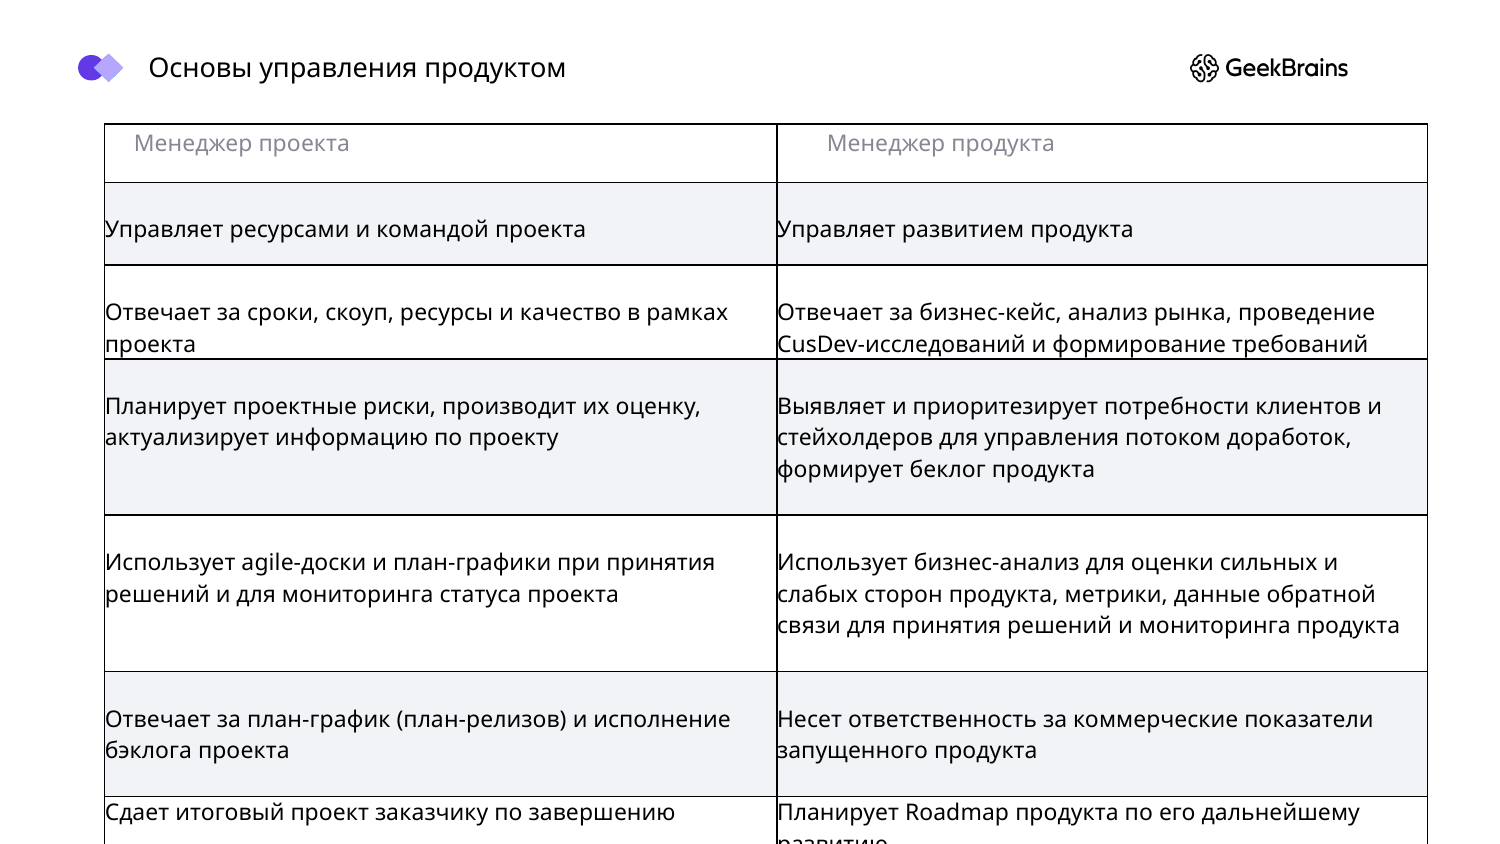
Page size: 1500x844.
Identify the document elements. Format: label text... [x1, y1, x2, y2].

table_header Менеджер проекта [105, 125, 776, 182]
table_cell Выявляет и приоритезирует потребности клиентов и стейхолдеров для управления потоком доработок, формирует беклог продукта [778, 360, 1427, 514]
table_cell Сдает итоговый проект заказчику по завершению [105, 797, 776, 844]
table_cell Отвечает за сроки, скоуп, ресурсы и качество в рамках проекта [105, 266, 776, 358]
table_header Менеджер продукта [778, 125, 1427, 182]
table_cell Управляет ресурсами и командой проекта [105, 183, 776, 264]
table_cell Планирует Roadmap продукта по его дальнейшему развитию [778, 797, 1427, 844]
text_box Основы управления продуктом [141, 43, 1029, 81]
table_cell Отвечает за план-график (план-релизов) и исполнение бэклога проекта [105, 672, 776, 796]
text_box [93, 53, 124, 82]
picture [1189, 53, 1348, 83]
table_cell Использует agile-доски и план-графики при принятия решений и для мониторинга статуса проекта [105, 516, 776, 671]
table_cell Использует бизнес-анализ для оценки сильных и слабых сторон продукта, метрики, данные обратной связи для принятия решений и мониторинга продукта [778, 516, 1427, 671]
table_cell Управляет развитием продукта [778, 183, 1427, 264]
table_cell Несет ответственность за коммерческие показатели запущенного продукта [778, 672, 1427, 796]
text_box [78, 54, 102, 81]
table_cell Отвечает за бизнес-кейс, анализ рынка, проведение CusDev-исследований и формирование требований [778, 266, 1427, 358]
table_cell Планирует проектные риски, производит их оценку, актуализирует информацию по проекту [105, 360, 776, 514]
